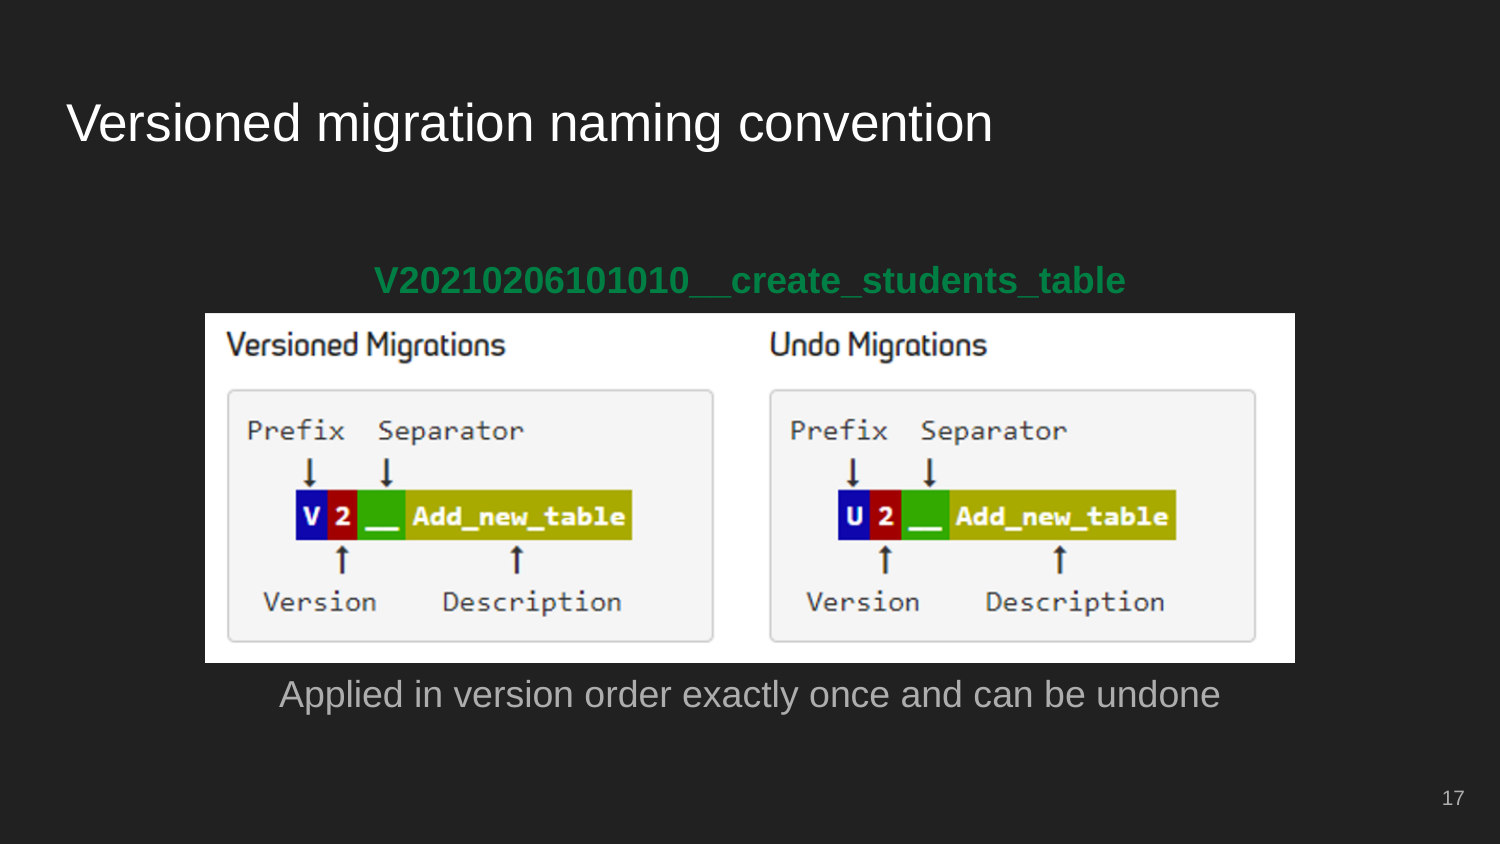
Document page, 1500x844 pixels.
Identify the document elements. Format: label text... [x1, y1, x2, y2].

list V20210206101010__create_students_table Applied in version order exactly once and can be undone [51, 189, 1449, 750]
title Versioned migration naming convention [51, 72, 1449, 167]
slide_number ‹#› [1389, 764, 1480, 830]
picture [204, 311, 1296, 663]
